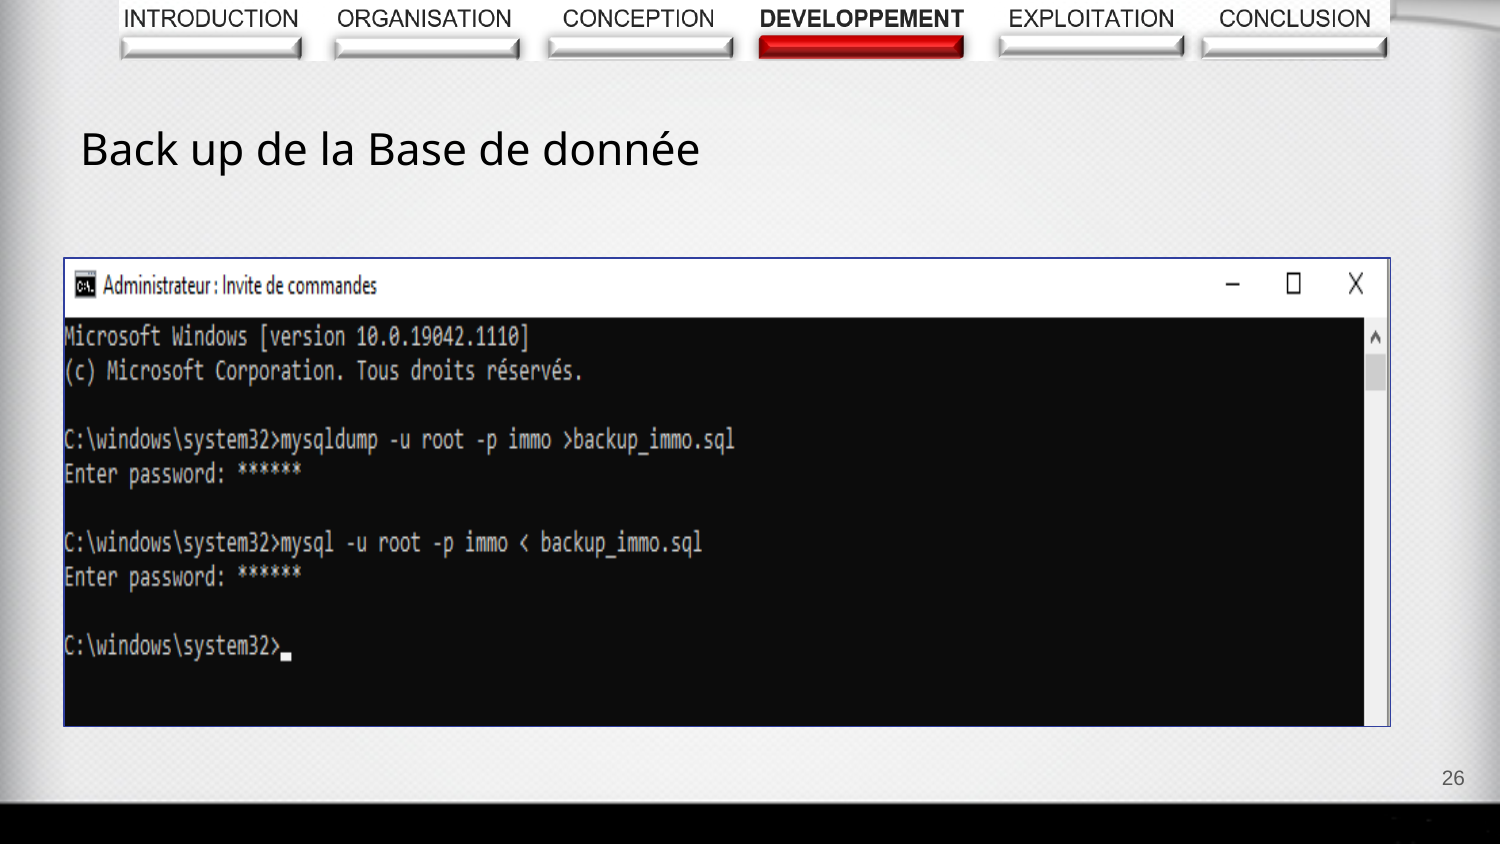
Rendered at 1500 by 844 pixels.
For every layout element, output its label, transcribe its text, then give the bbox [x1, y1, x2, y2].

picture [0, 0, 1500, 844]
title Back up de la Base de donnée [64, 106, 1463, 190]
slide_number ‹#› [1389, 744, 1480, 810]
